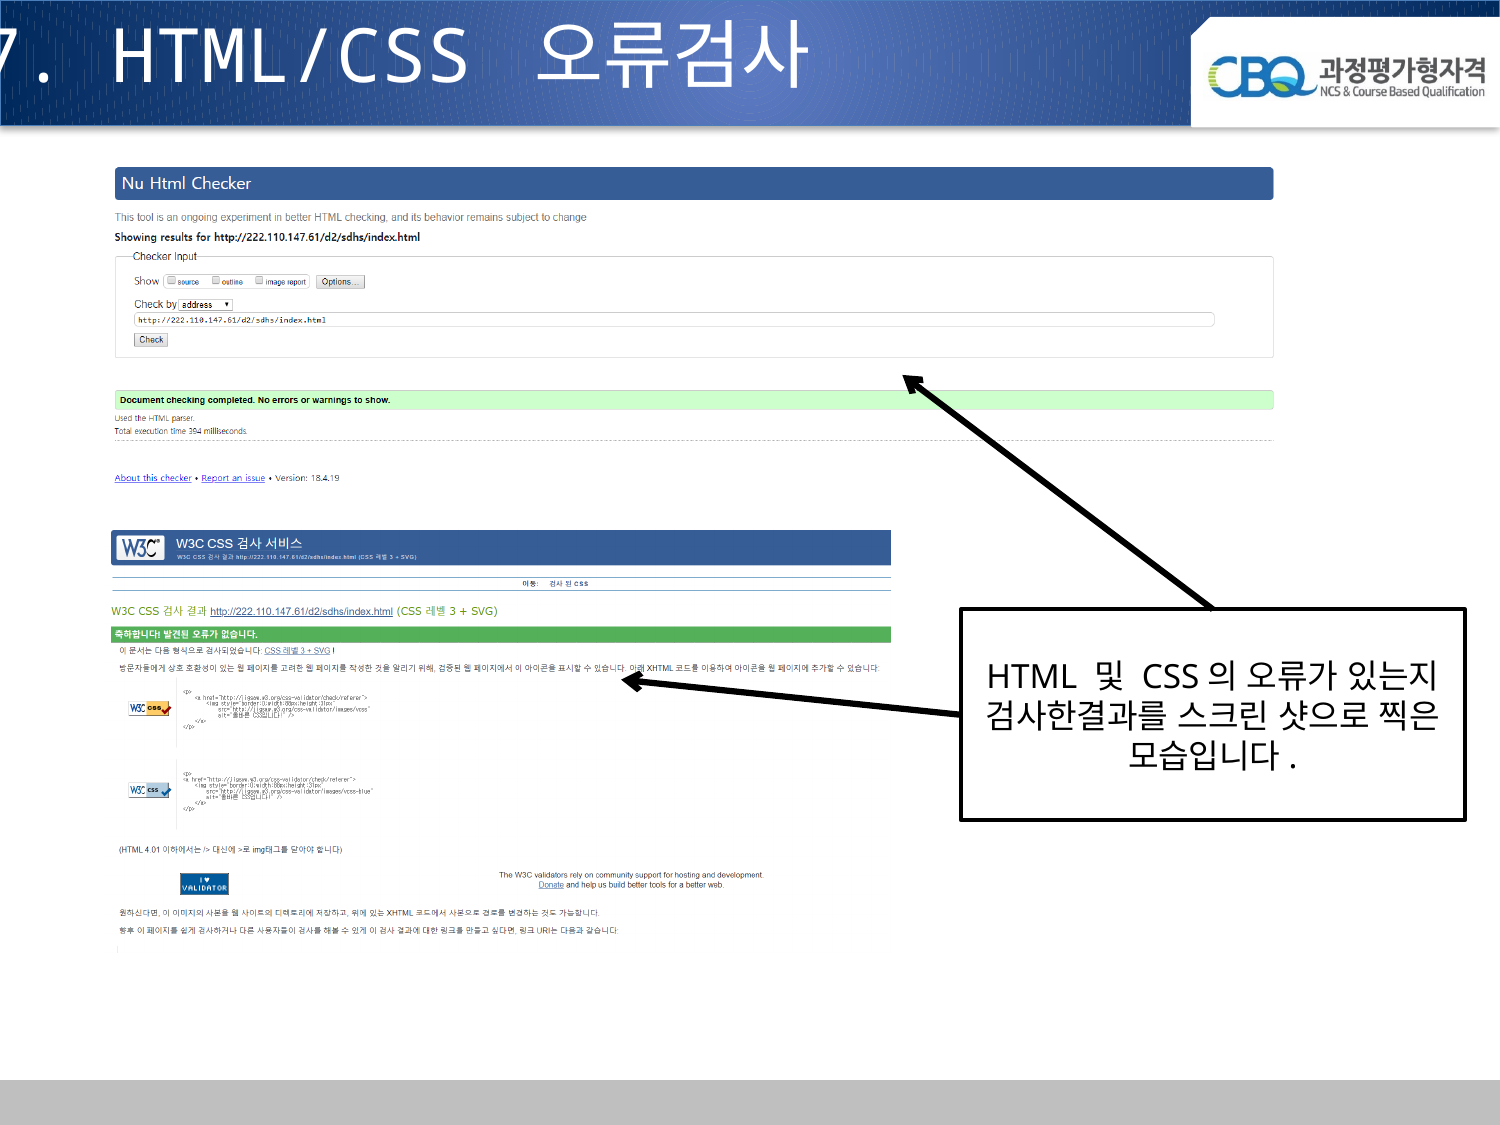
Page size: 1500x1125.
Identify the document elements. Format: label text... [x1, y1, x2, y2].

text_box 7. HTML/CSS 오류검사 [0, 0, 826, 105]
picture [105, 527, 891, 954]
text_box HTML 및 CSS의 오류가 있는지 검사한결과를 스크린 샷으로 찍은 모습입니다. [959, 607, 1467, 822]
text_box [1190, 16, 1500, 128]
picture [1203, 52, 1490, 101]
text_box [940, 336, 1176, 648]
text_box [620, 679, 962, 716]
picture [105, 163, 1288, 524]
text_box [0, 0, 1500, 126]
text_box [0, 1080, 1500, 1125]
